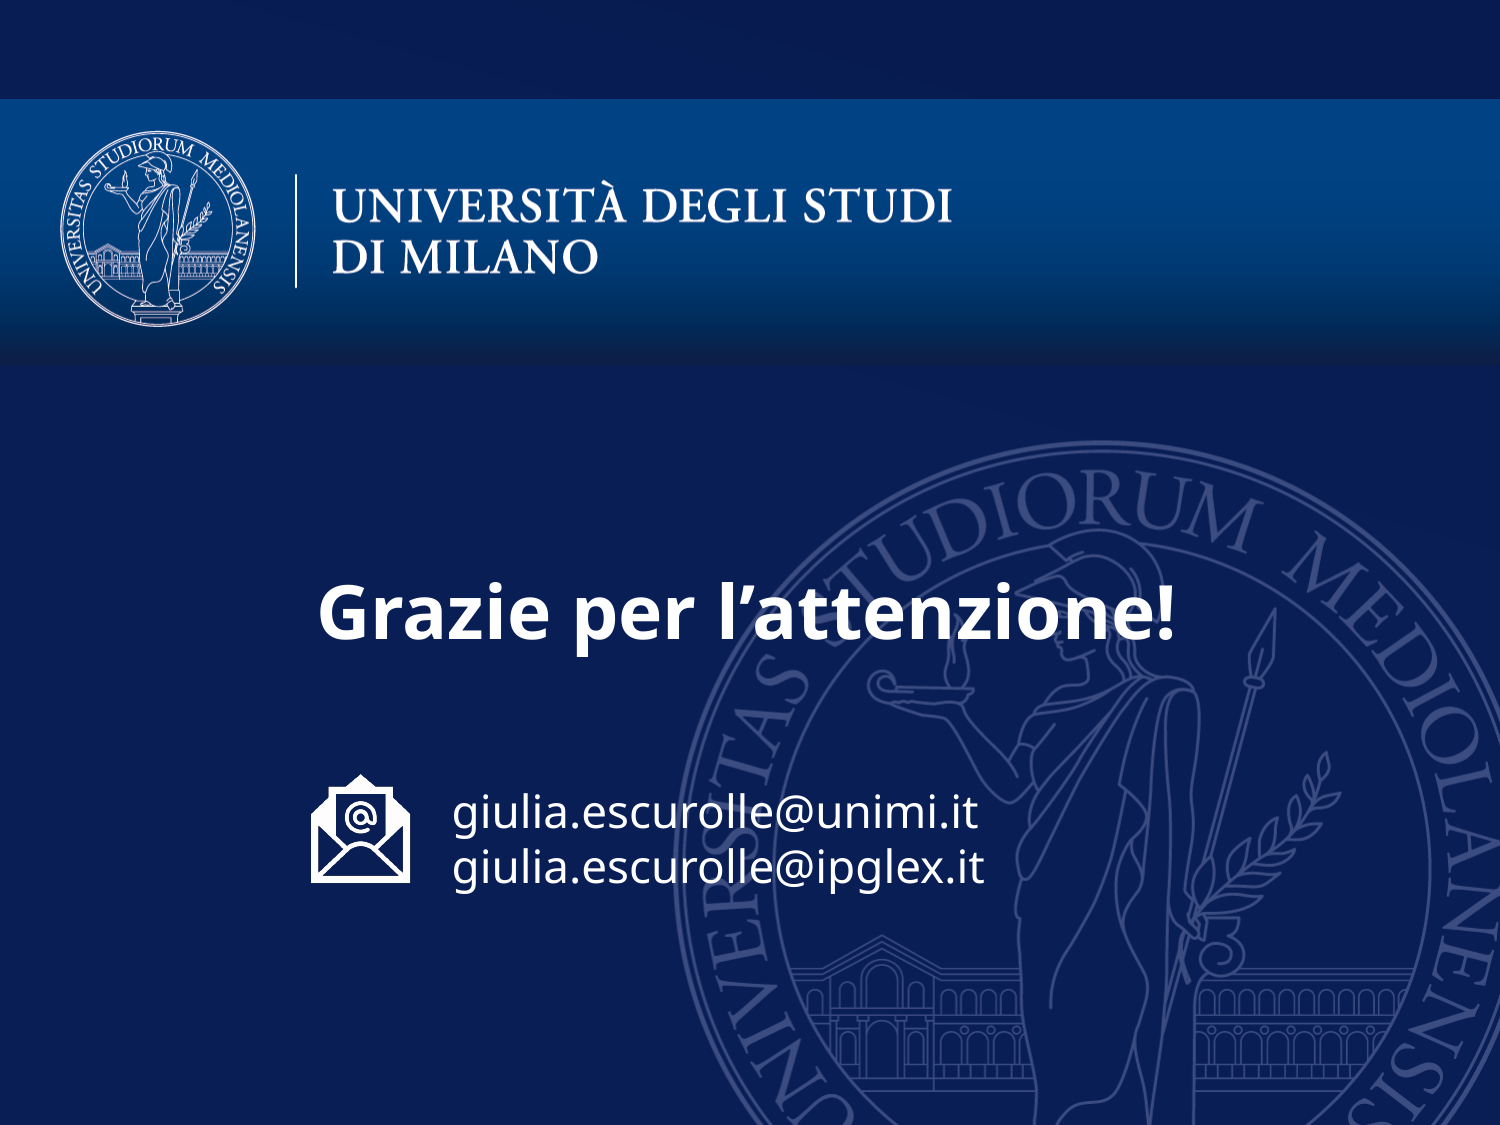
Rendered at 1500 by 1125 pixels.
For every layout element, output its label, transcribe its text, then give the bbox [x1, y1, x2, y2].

picture [0, 0, 1500, 1125]
subtitle Grazie per l’attenzione! [301, 556, 1270, 675]
text_box giulia.escurolle@unimi.it giulia.escurolle@ipglex.it [436, 775, 1182, 900]
